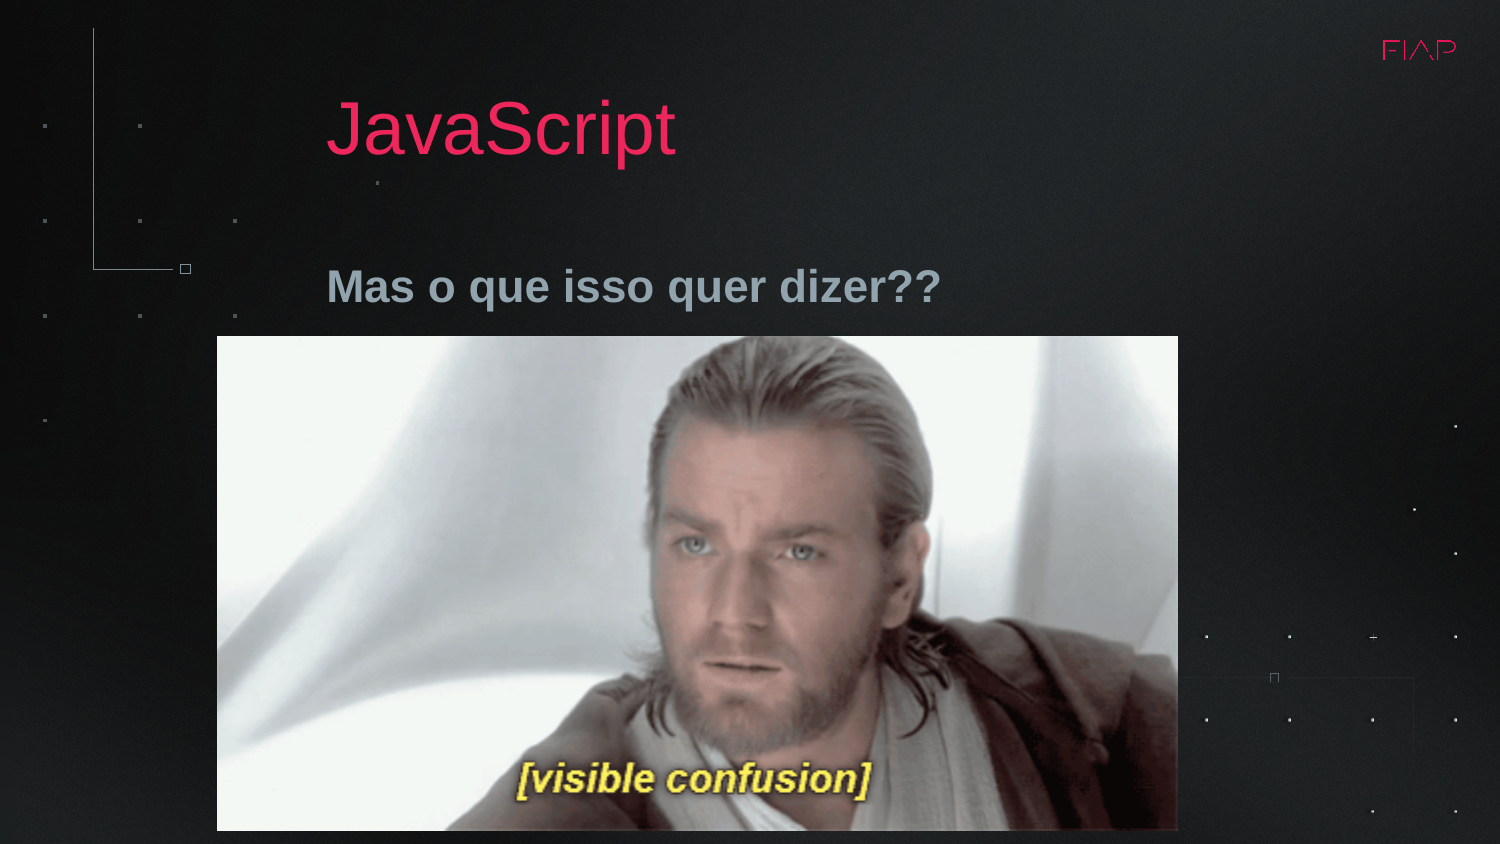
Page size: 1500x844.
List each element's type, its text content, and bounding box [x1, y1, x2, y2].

text_box JavaScript [383, 72, 1126, 177]
picture [0, 0, 1500, 844]
text_box Mas o que isso quer dizer?? [383, 249, 1292, 420]
